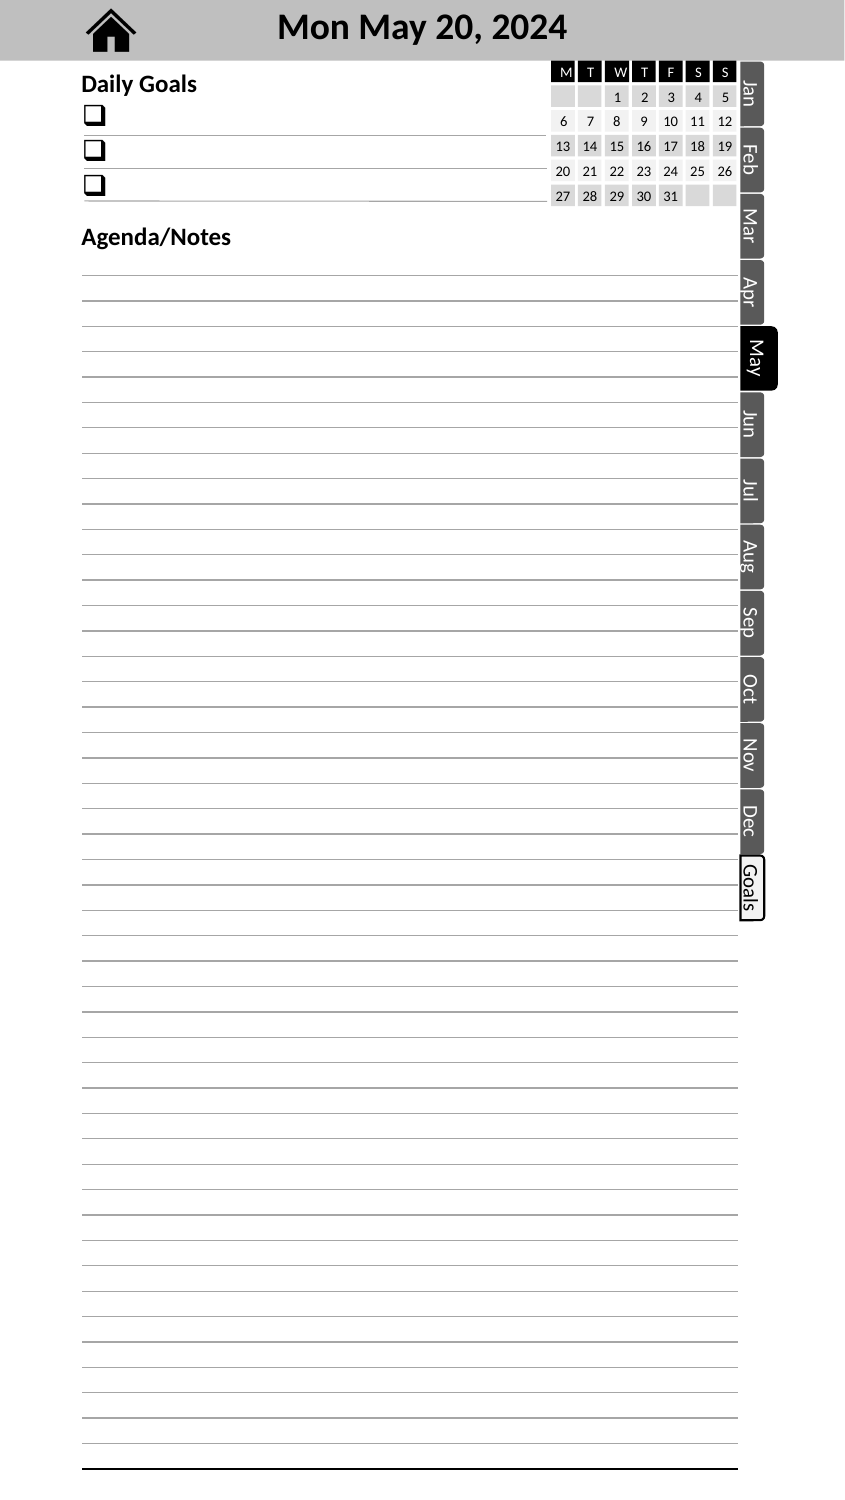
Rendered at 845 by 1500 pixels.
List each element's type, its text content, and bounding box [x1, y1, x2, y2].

list Mon May 20, 2024 [190, 0, 655, 61]
picture [82, 1, 140, 59]
